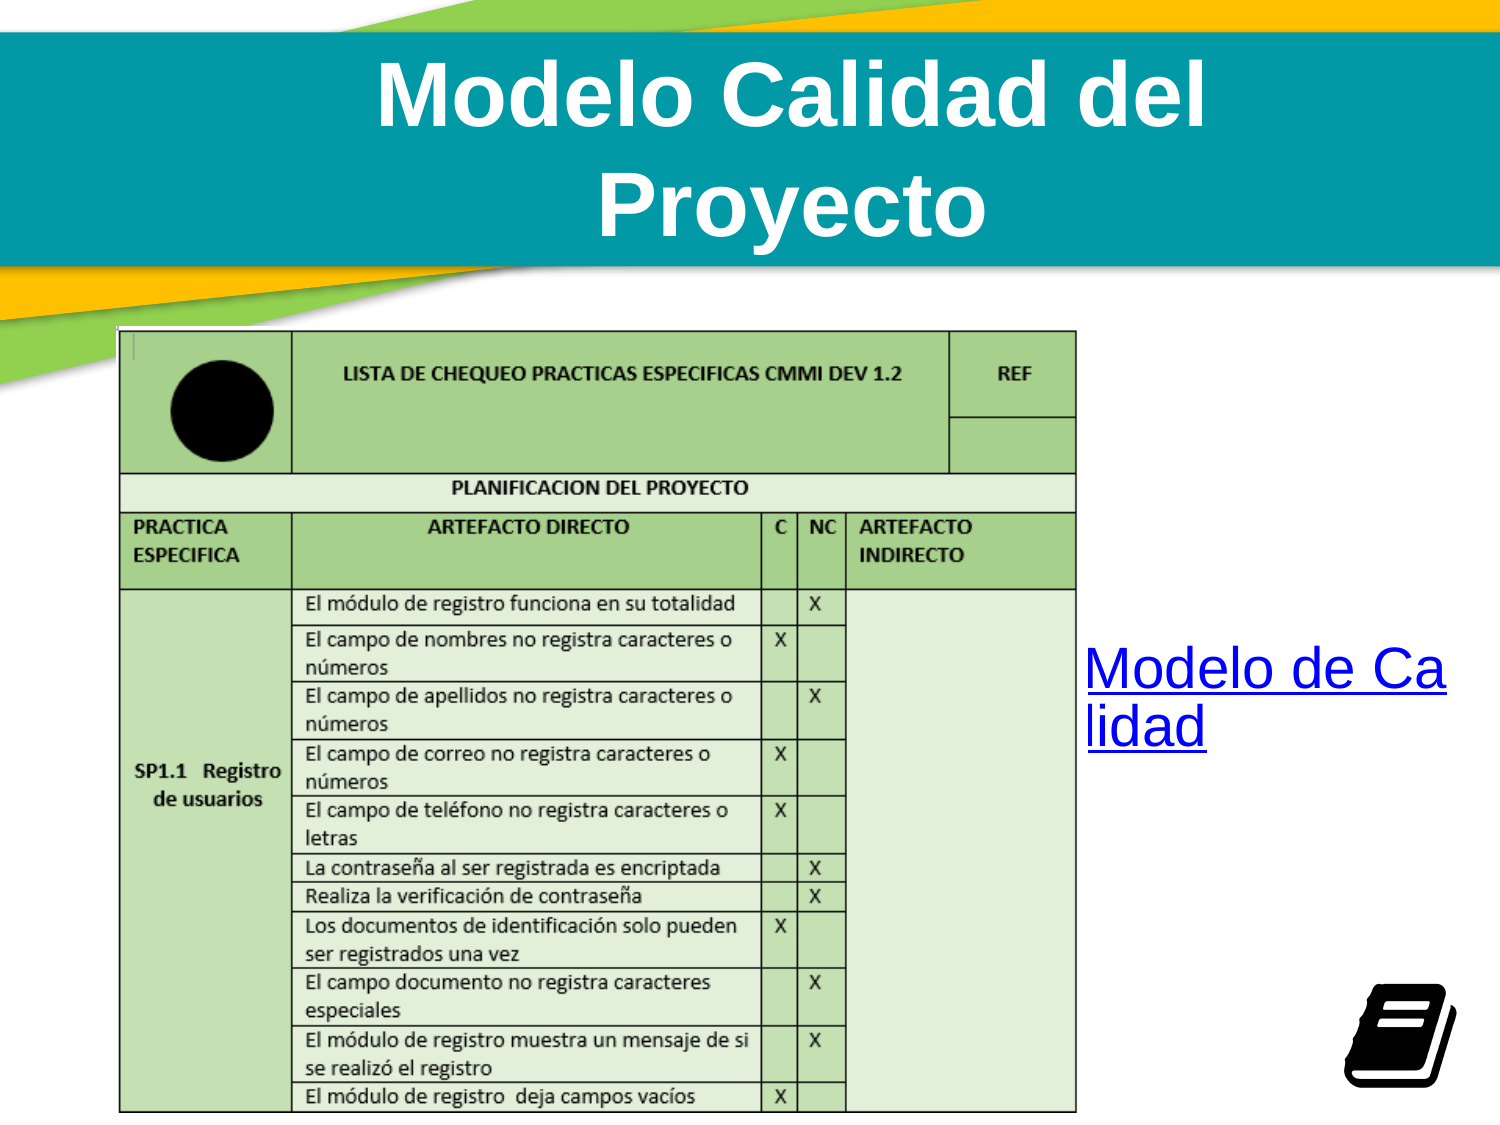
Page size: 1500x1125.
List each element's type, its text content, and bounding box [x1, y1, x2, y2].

text_box Modelo Calidad del Proyecto [188, 90, 1397, 200]
picture [1339, 979, 1468, 1093]
text_box Modelo de Calidad [1093, 610, 1467, 720]
picture [116, 326, 1088, 1114]
